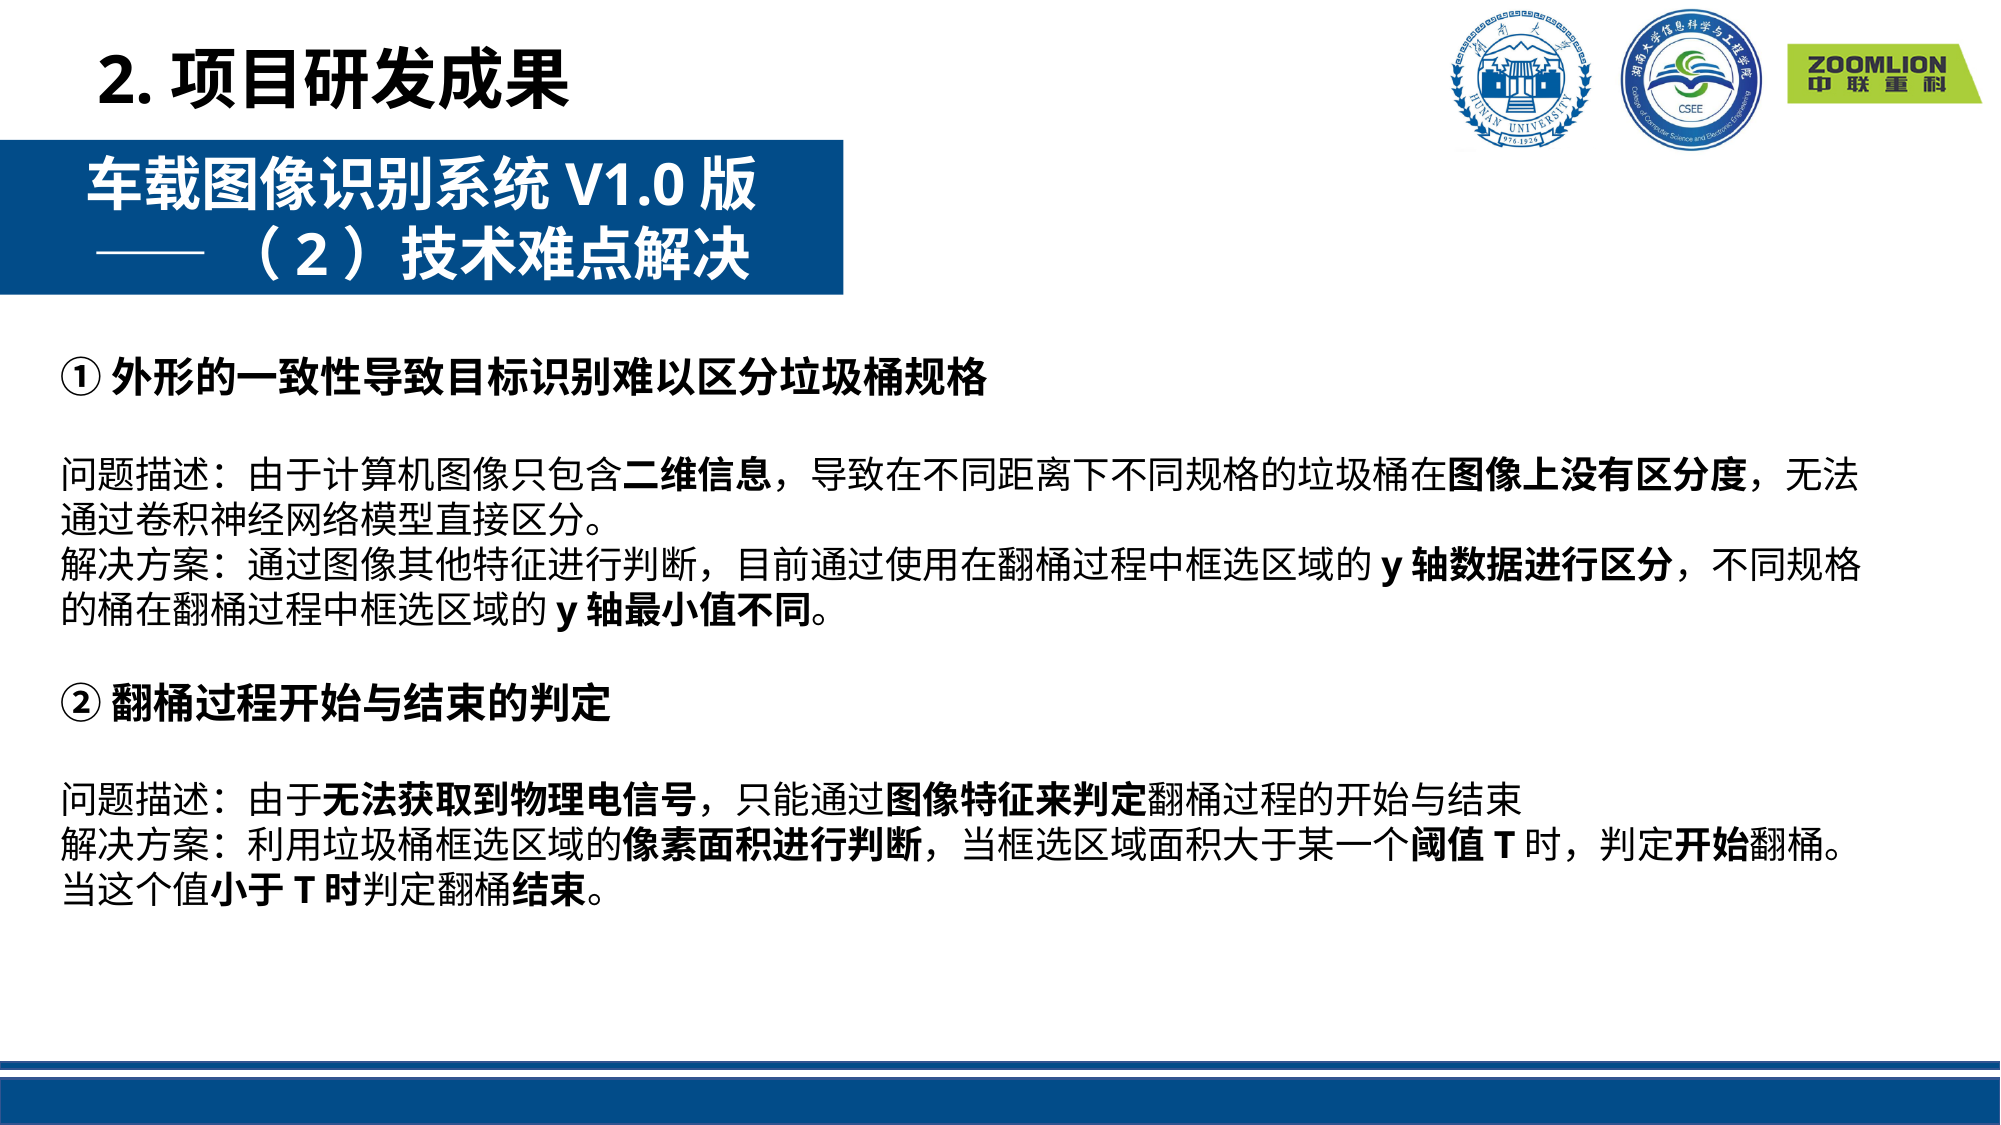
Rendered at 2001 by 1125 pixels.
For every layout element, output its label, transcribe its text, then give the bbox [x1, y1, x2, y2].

picture [1445, 0, 2000, 156]
text_box 2.项目研发成果 [82, 29, 636, 124]
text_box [0, 1061, 2000, 1125]
text_box ①外形的一致性导致目标识别难以区分垃圾桶规格 问题描述：由于计算机图像只包含二维信息，导致在不同距离下不同规格的垃圾桶在图像上没有区分度，无法通过卷积神经网络模型直接区分。 解决方案：通过图像其他特征进行判断，目前通过使用在翻桶过程中框选区域的y轴数据进行区分，不同规格的桶在翻桶过程中框选区域的y轴最小值不同。 ②翻桶过程开始与结束的判定 问题描述：由于无法获取到物理电信号，只能通过图像特征来判定翻桶过程的开始与结束 解决方案：利用垃圾桶框选区域的像素面积进行判断，当框选区域面积大于某一个阈值T时，判定开始翻桶。当这个值小于T时判定翻桶结束。 [45, 343, 1908, 919]
text_box 车载图像识别系统v1.0版 ——（2）技术难点解决 [0, 139, 844, 295]
